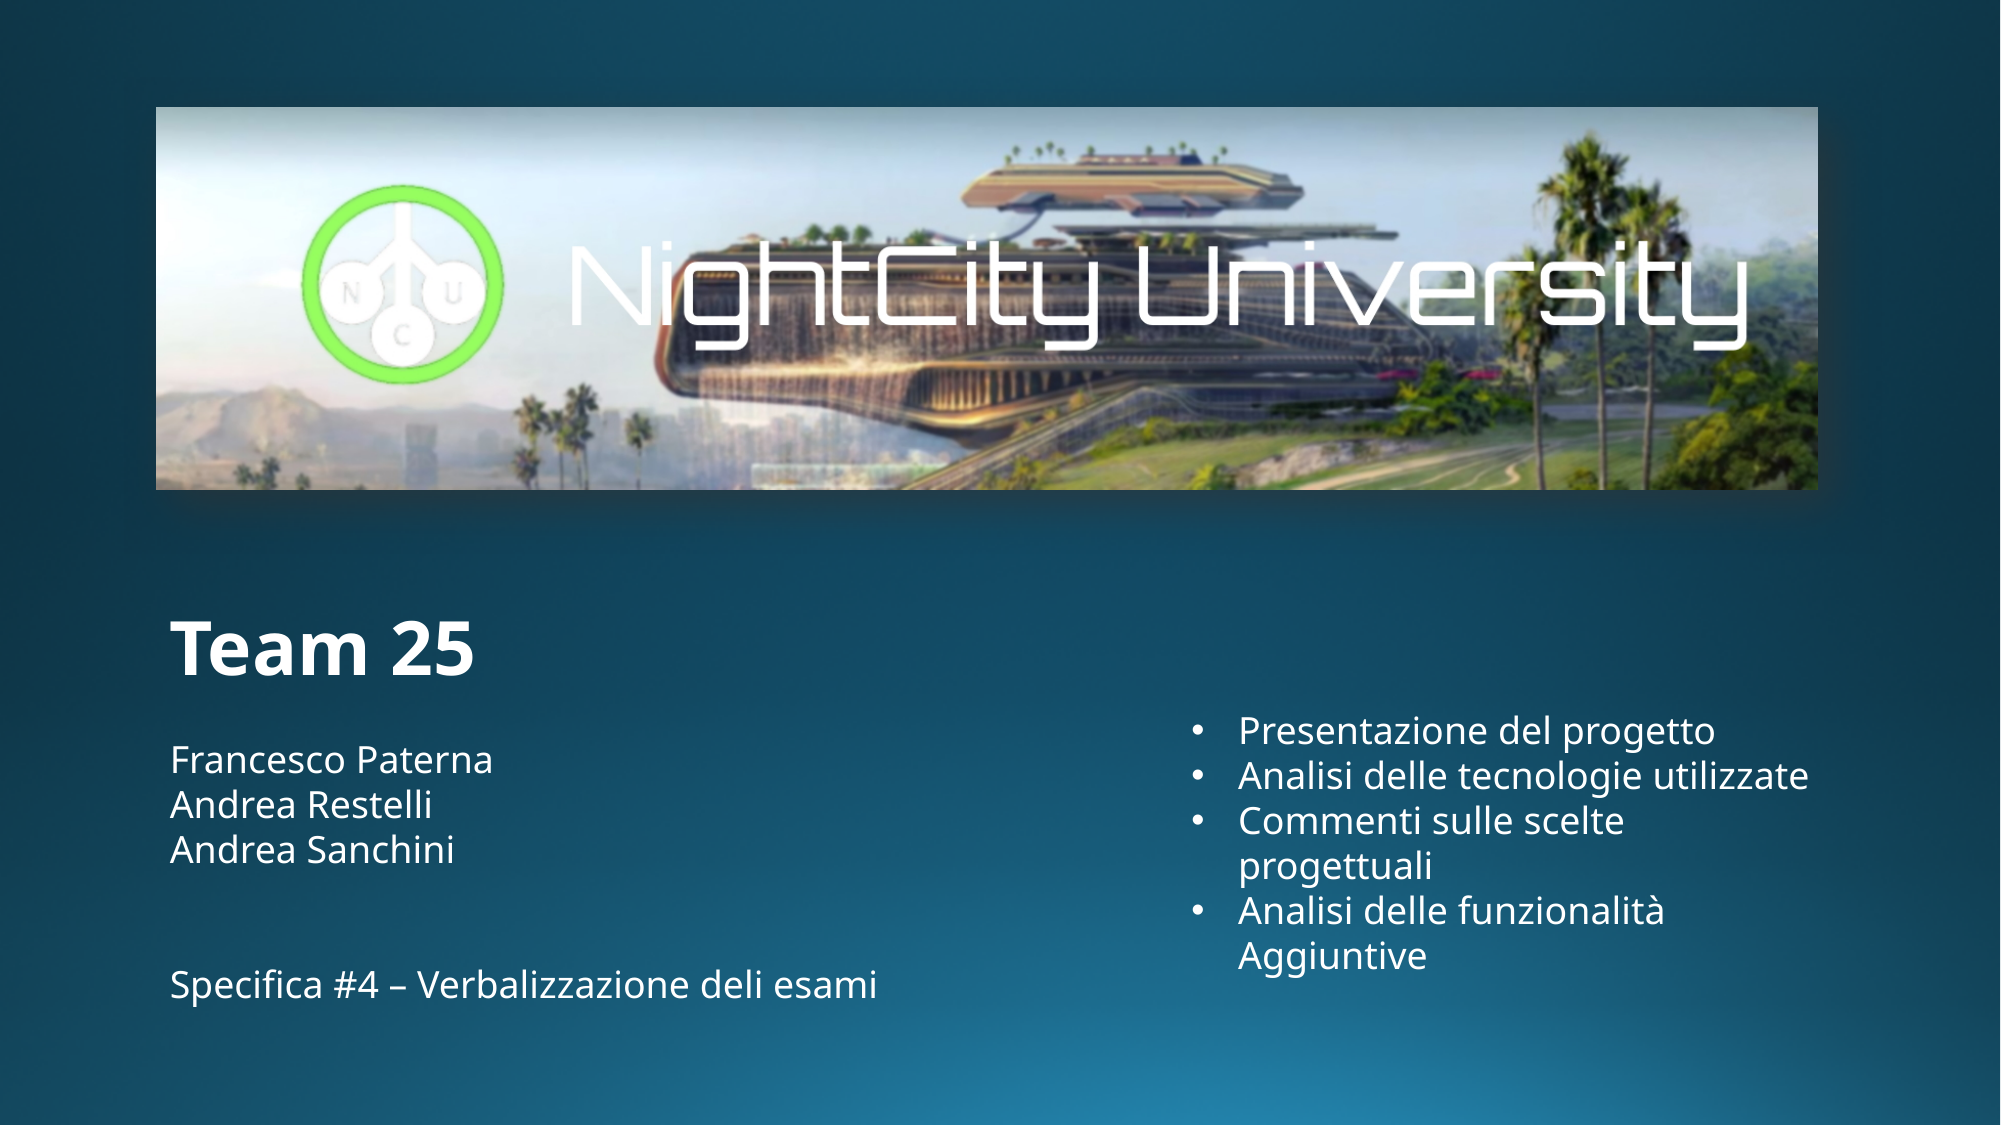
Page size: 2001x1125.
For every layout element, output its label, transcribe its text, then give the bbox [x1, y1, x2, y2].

text_box Team 25 Francesco Paterna Andrea Restelli Andrea Sanchini Specifica #4 – Verbalizzazione deli esami [155, 593, 1059, 1014]
text_box Presentazione del progetto Analisi delle tecnologie utilizzate Commenti sulle scelte progettuali Analisi delle funzionalità Aggiuntive [1176, 700, 1845, 1030]
picture [0, 0, 2001, 1125]
